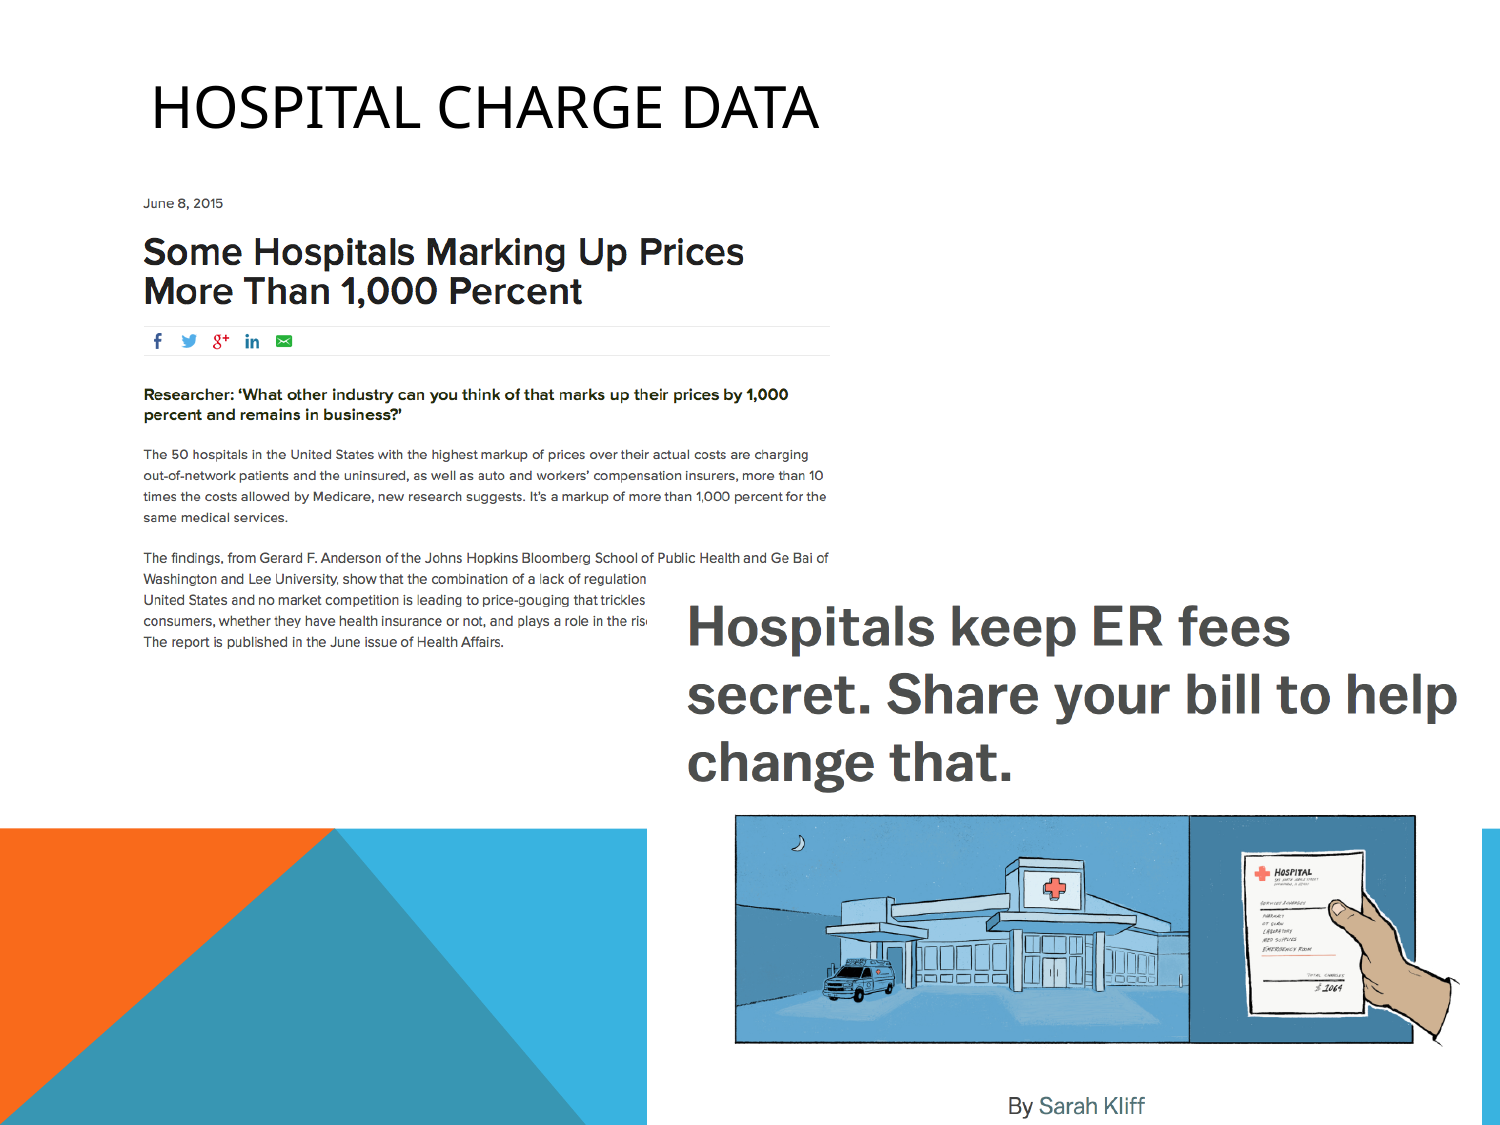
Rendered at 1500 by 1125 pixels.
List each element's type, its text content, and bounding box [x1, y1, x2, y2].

title Hospital Charge Data [135, 60, 1369, 150]
picture [134, 180, 1482, 1125]
